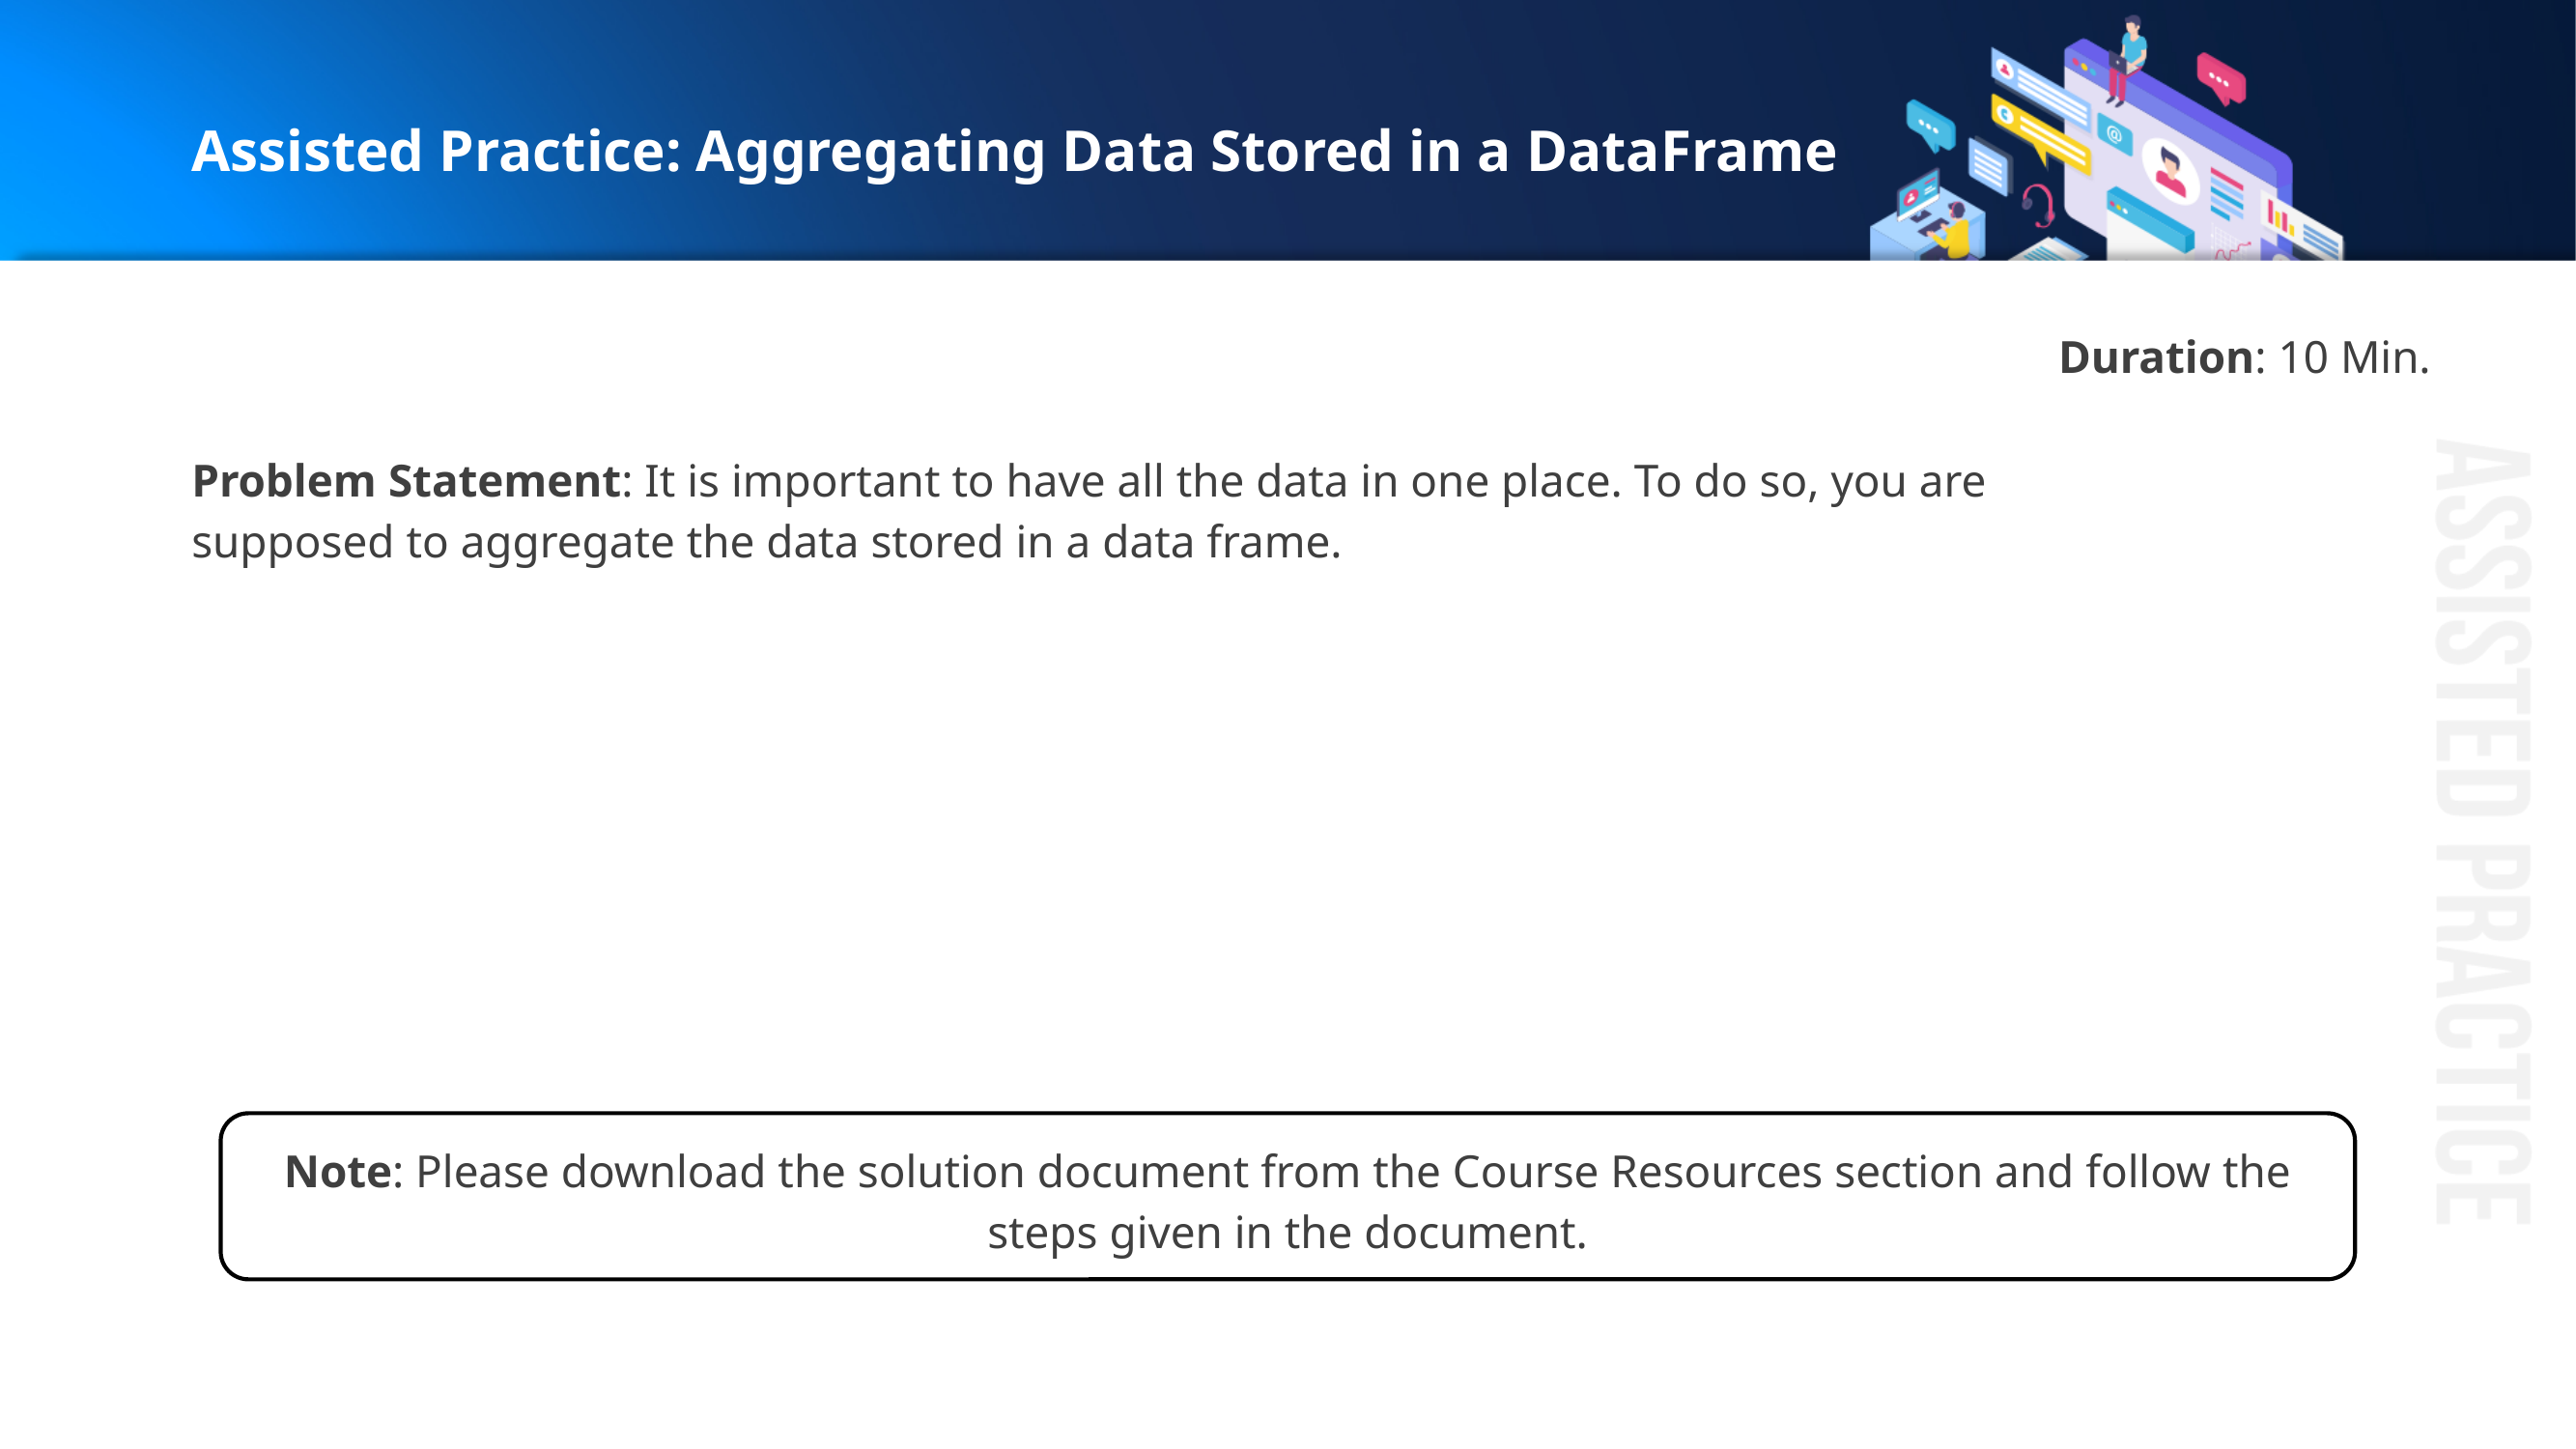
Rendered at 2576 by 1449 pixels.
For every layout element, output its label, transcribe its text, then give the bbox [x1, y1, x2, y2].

title Assisted Practice: Aggregating Data Stored in a DataFrame [177, 100, 1867, 207]
text_box Duration: 10 Min. [2044, 321, 2576, 445]
list Problem Statement: It is important to have all the data in one place. To do so, you are supposed to aggregate the data stored in a data frame. [177, 444, 2157, 668]
text_box Note: Please download the solution document from the Course Resources section and follow the steps given in the document. [220, 1113, 2356, 1280]
picture [0, 0, 2576, 1449]
